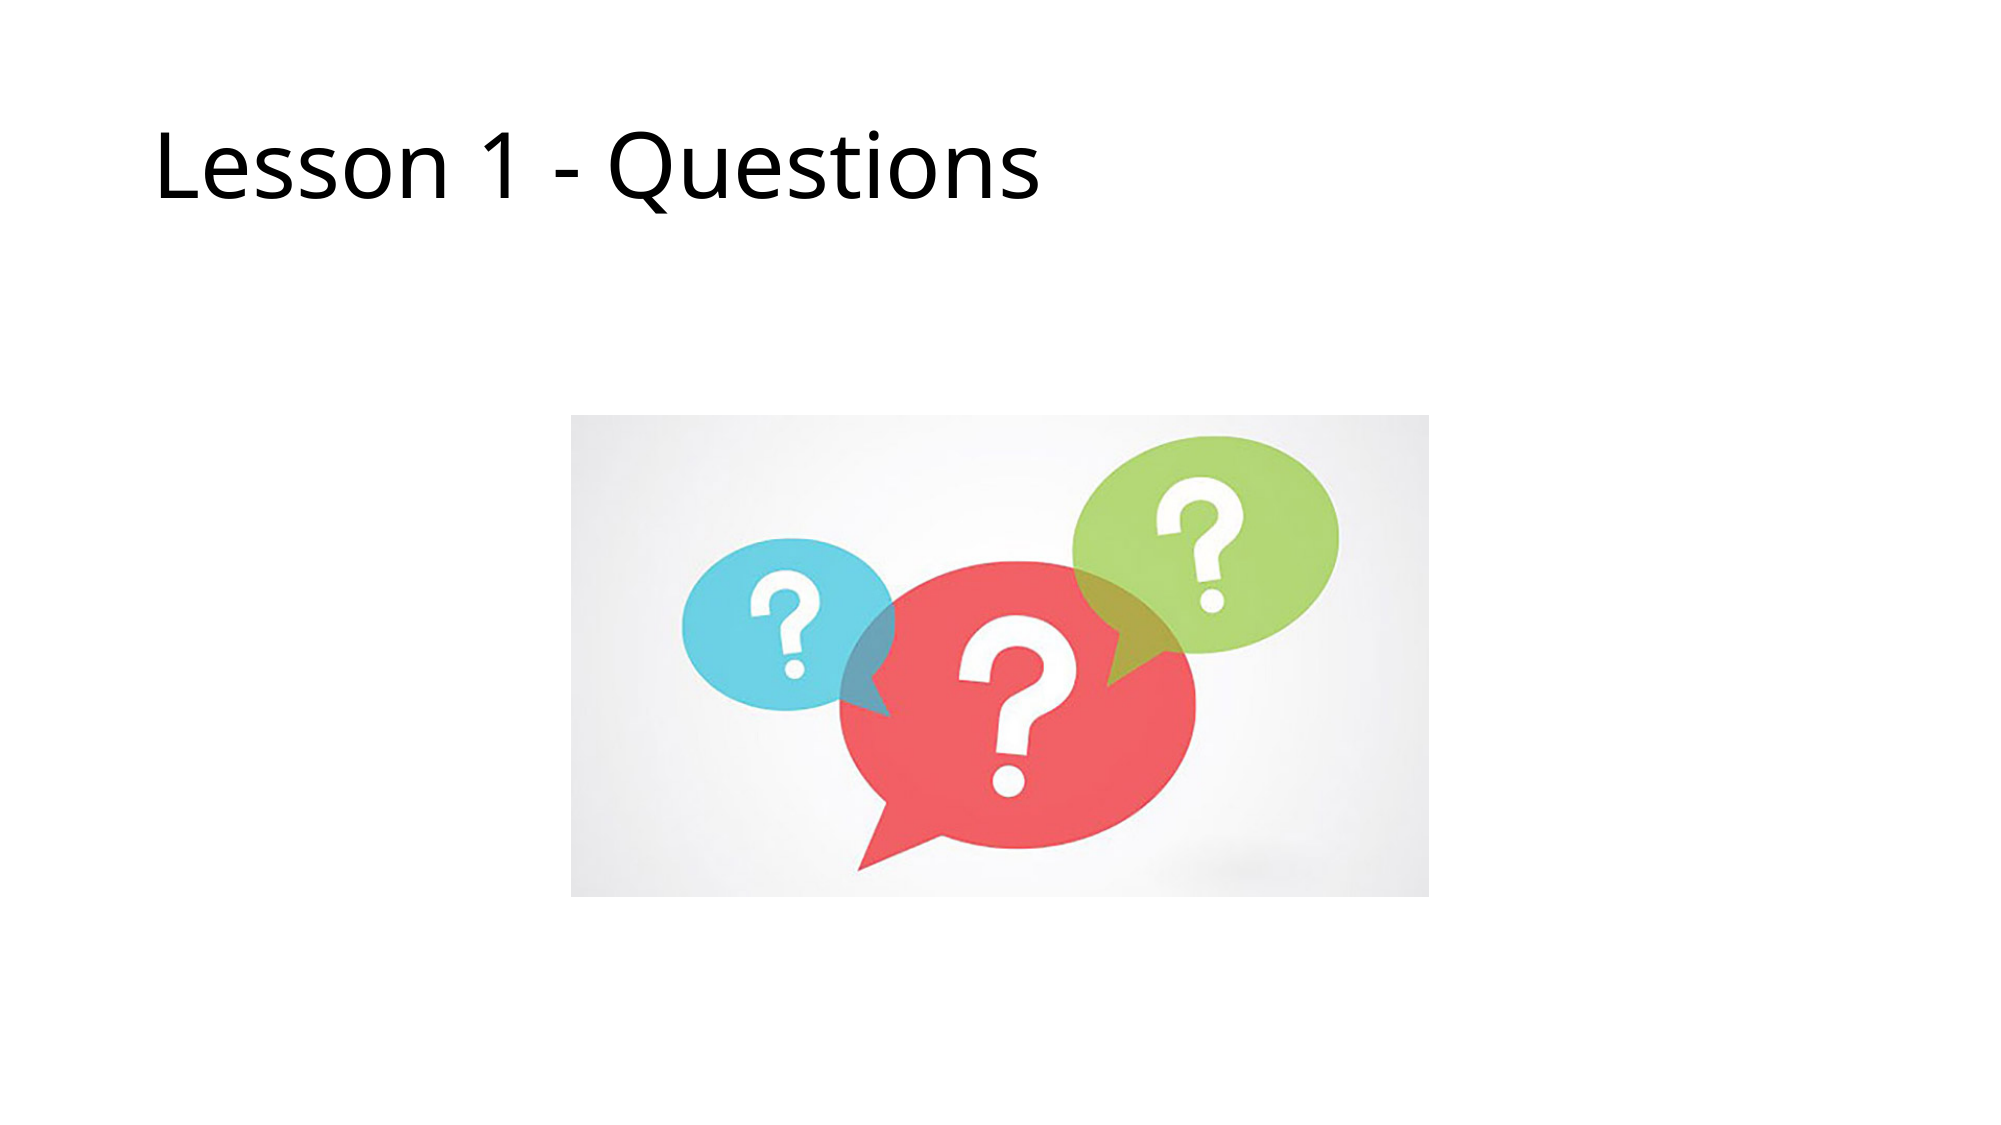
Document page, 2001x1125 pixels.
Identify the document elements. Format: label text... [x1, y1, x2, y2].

title Lesson 1 - Questions [137, 59, 1863, 278]
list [571, 415, 1429, 897]
